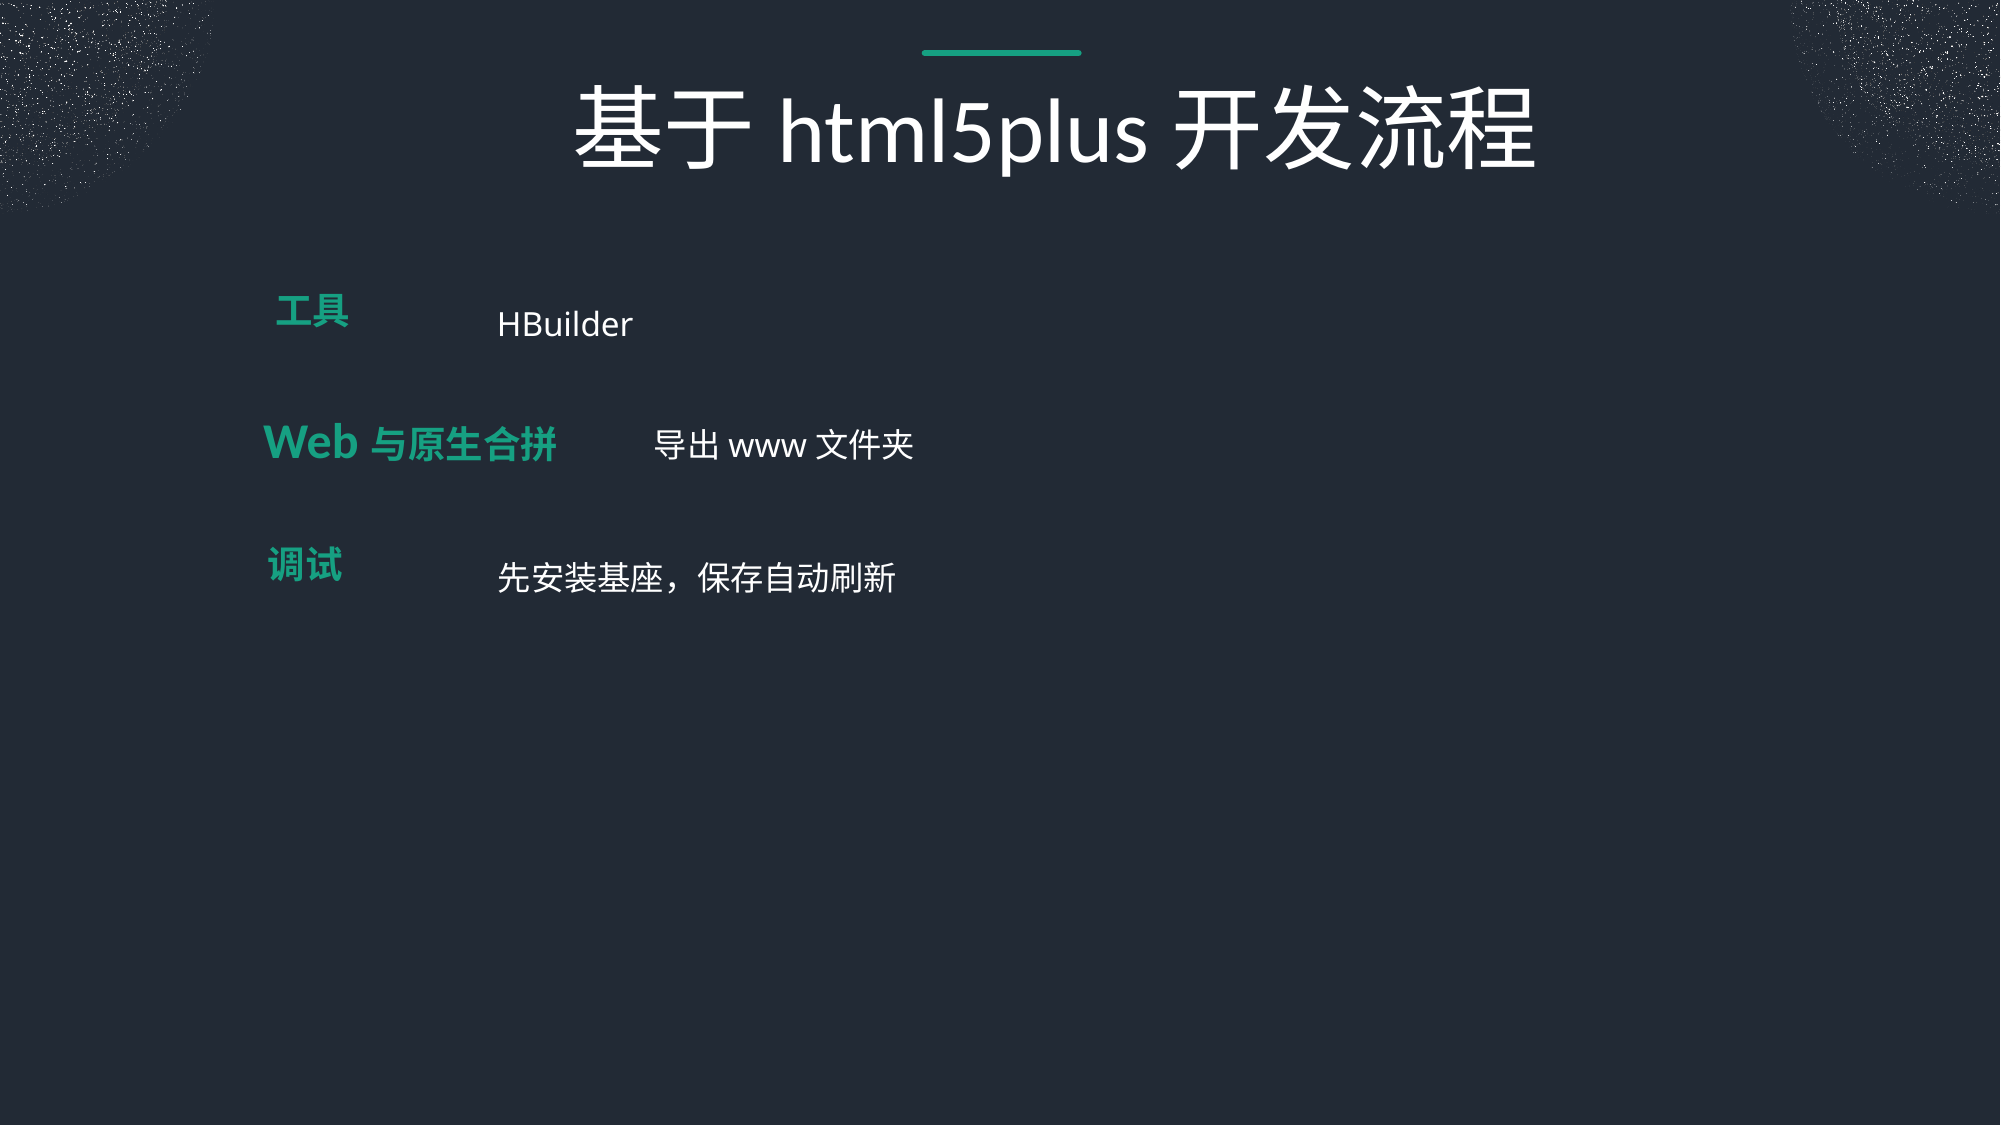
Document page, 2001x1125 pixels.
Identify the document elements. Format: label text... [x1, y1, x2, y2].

text_box Web与原生合拼 [248, 400, 573, 476]
text_box 先安装基座，保存自动刷新 [483, 529, 912, 605]
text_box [382, 66, 1730, 231]
text_box 调试 [253, 534, 358, 594]
text_box 导出www文件夹 [639, 396, 930, 472]
text_box HBuilder [482, 275, 649, 351]
text_box 工具 [260, 279, 366, 340]
